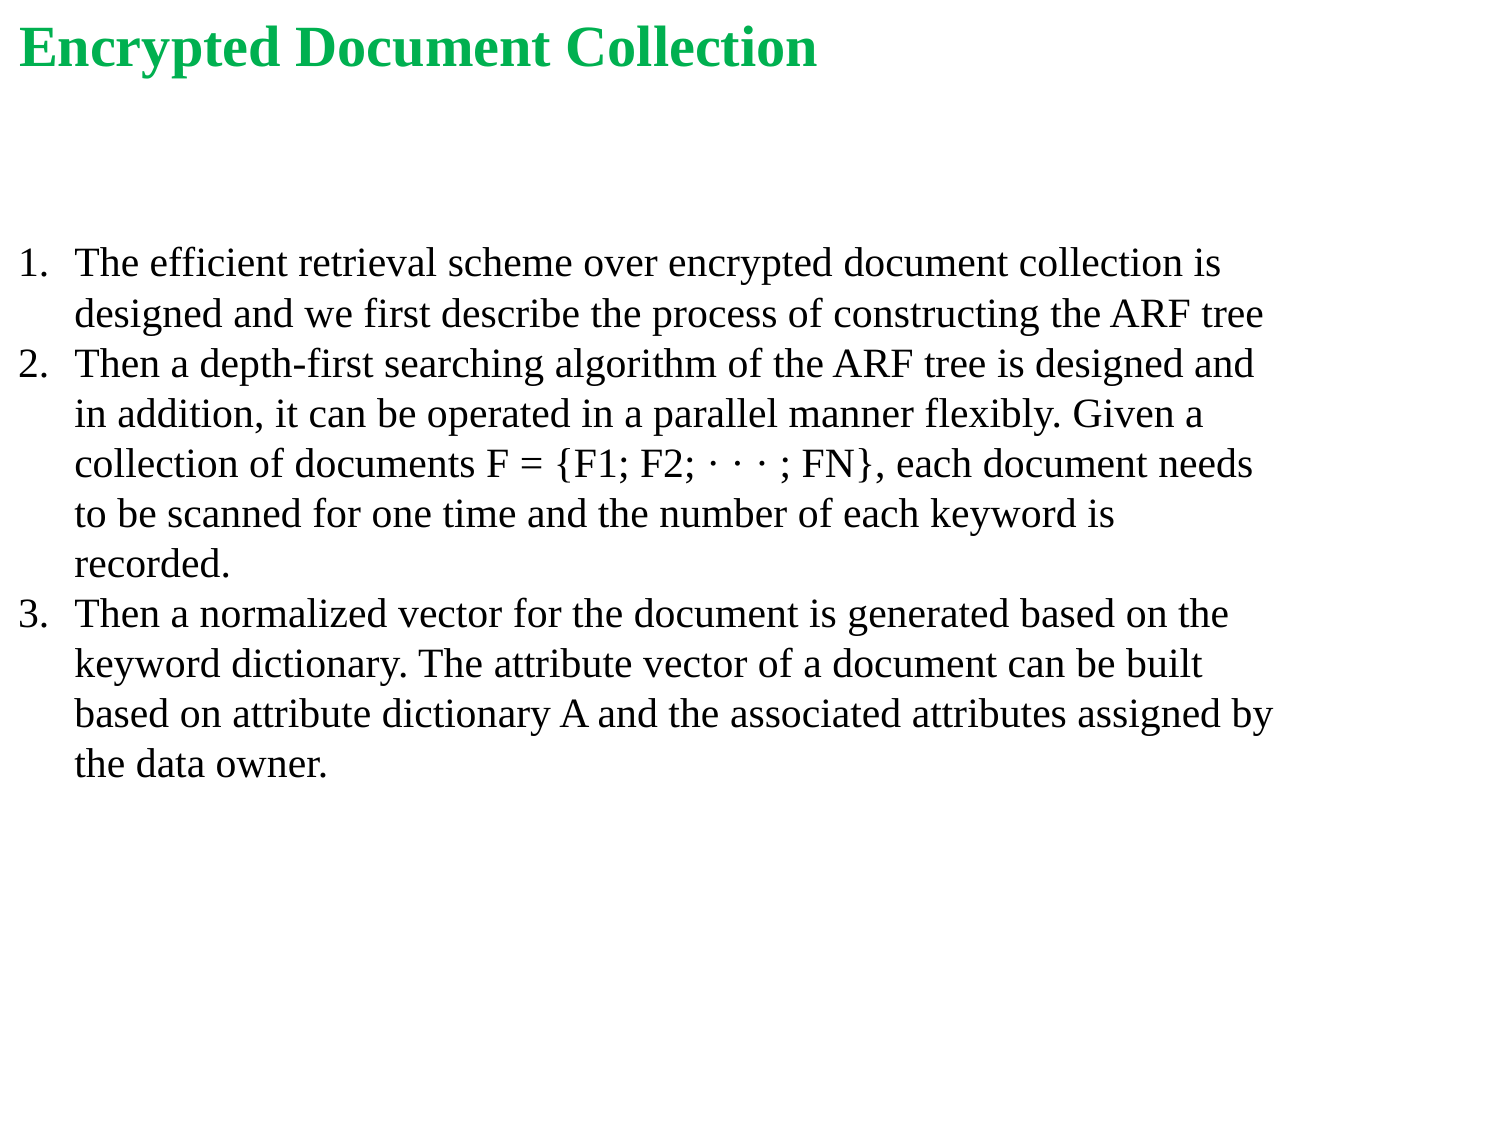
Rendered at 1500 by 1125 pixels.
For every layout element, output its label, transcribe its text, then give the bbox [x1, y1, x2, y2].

text_box The efficient retrieval scheme over encrypted document collection is designed and we first describe the process of constructing the ARF tree Then a depth-first searching algorithm of the ARF tree is designed and in addition, it can be operated in a parallel manner flexibly. Given a collection of documents F = {F1; F2; · · · ; FN}, each document needs to be scanned for one time and the number of each keyword is recorded. Then a normalized vector for the document is generated based on the keyword dictionary. The attribute vector of a document can be built based on attribute dictionary A and the associated attributes assigned by the data owner. [3, 227, 1291, 793]
text_box Encrypted Document Collection [4, 0, 835, 86]
